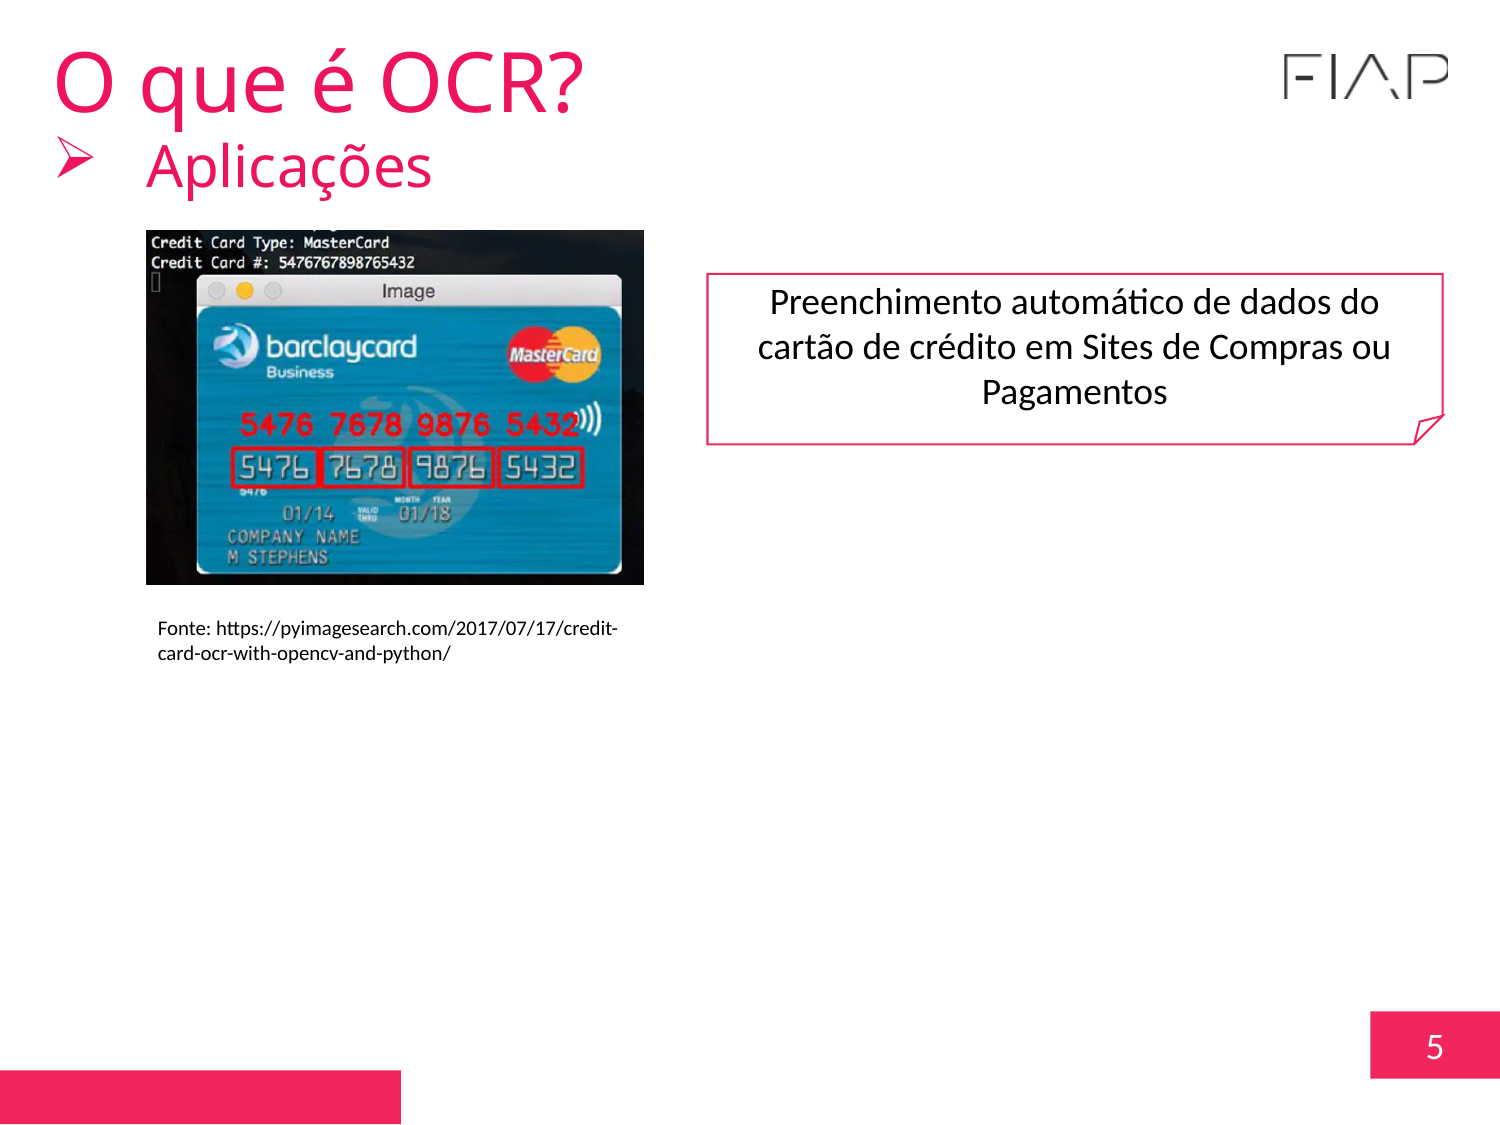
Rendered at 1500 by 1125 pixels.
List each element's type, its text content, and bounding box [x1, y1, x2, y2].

text_box O que é OCR? [37, 21, 1075, 121]
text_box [143, 229, 644, 673]
text_box Preenchimento automático de dados do cartão de crédito em Sites de Compras ou Pagamentos [706, 272, 1446, 446]
text_box Aplicações [37, 121, 1075, 207]
